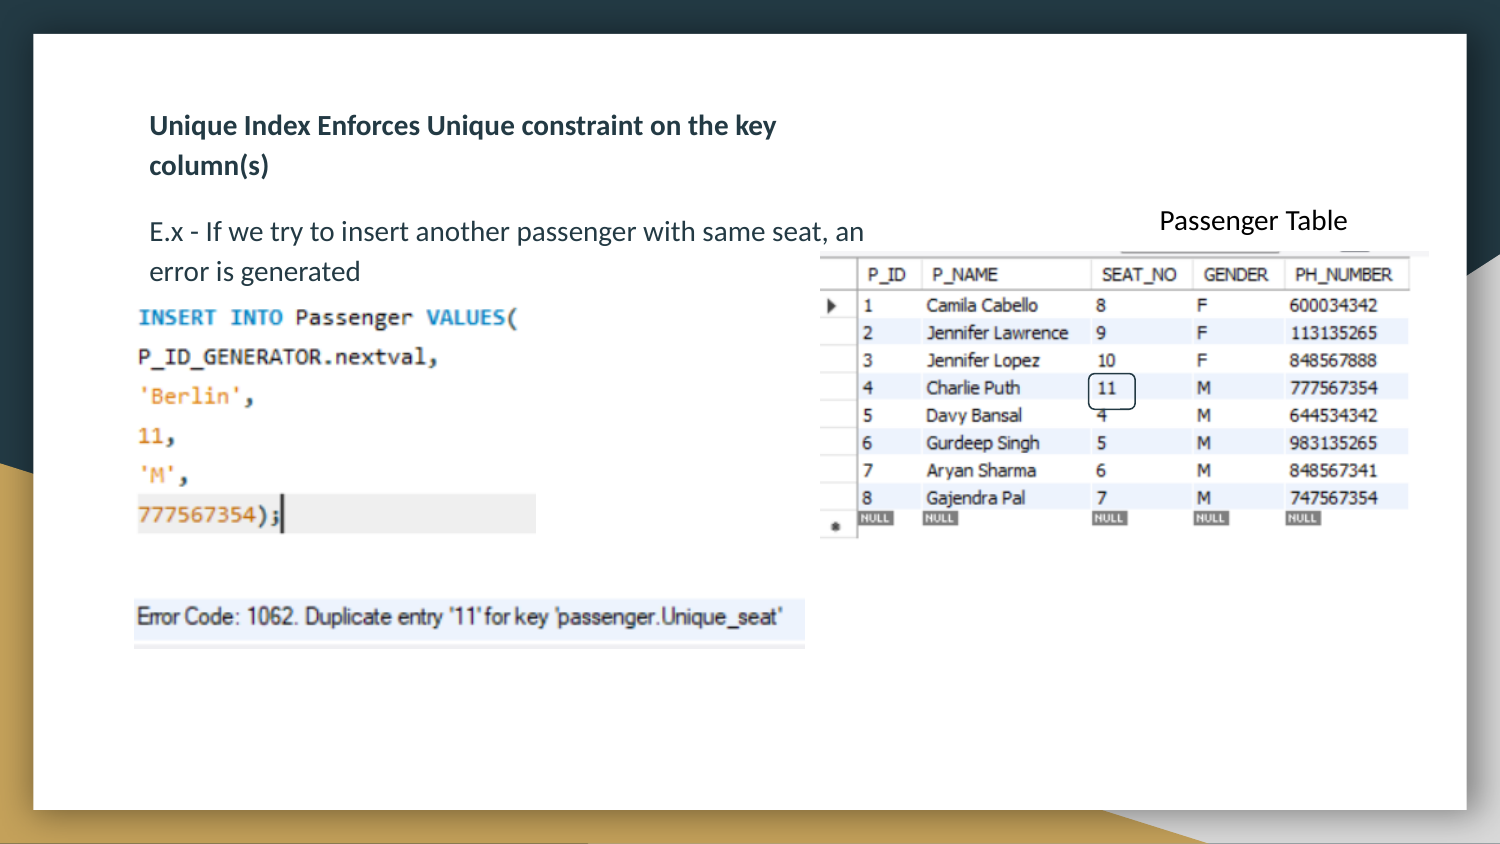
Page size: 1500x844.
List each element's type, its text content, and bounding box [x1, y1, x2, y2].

picture [134, 591, 805, 649]
list Unique Index Enforces Unique constraint on the key column(s) E.x - If we try to insert another passenger with same seat, an error is generated [134, 85, 919, 729]
picture [820, 251, 1429, 563]
picture [134, 287, 537, 557]
text_box Passenger Table [1144, 186, 1429, 251]
